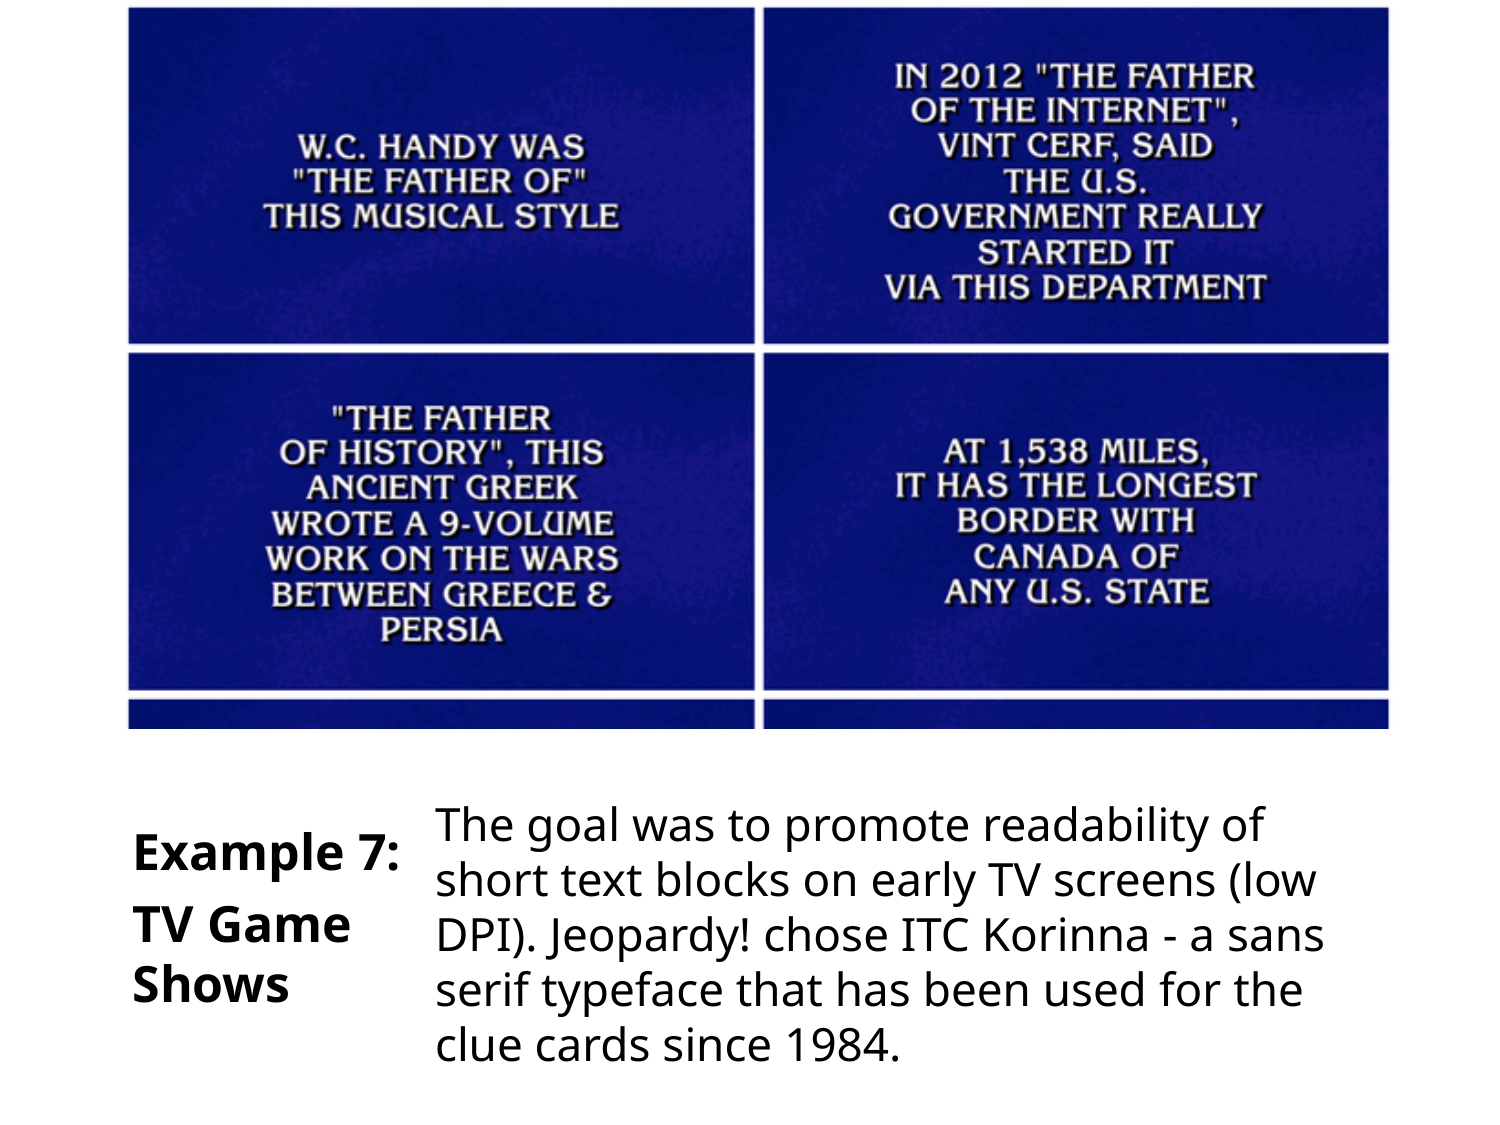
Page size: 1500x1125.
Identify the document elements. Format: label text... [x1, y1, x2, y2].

text_box Example 7: TV Game Shows [117, 812, 459, 1020]
text_box The goal was to promote readability of short text blocks on early TV screens (low DPI). Jeopardy! chose ITC Korinna - a sans serif typeface that has been used for the clue cards since 1984. [419, 787, 1398, 1078]
picture [120, 0, 1398, 729]
